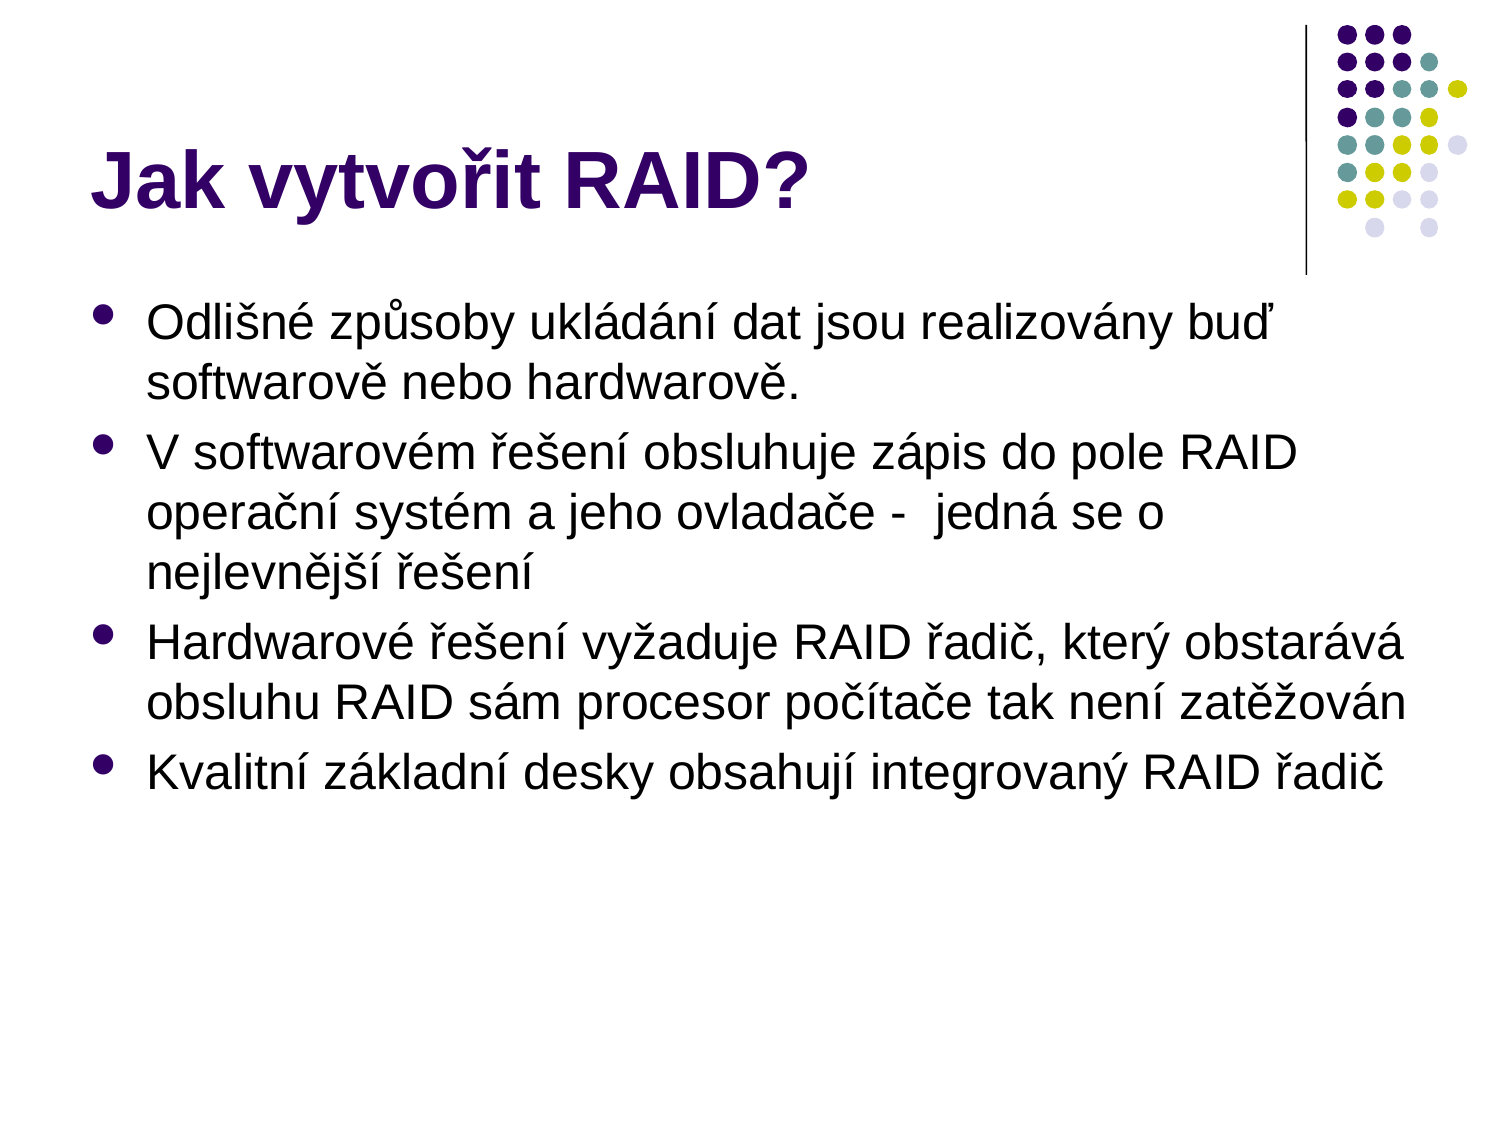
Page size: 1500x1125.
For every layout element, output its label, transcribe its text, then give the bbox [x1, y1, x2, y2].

title Jak vytvořit RAID? [75, 20, 1313, 233]
list Odlišné způsoby ukládání dat jsou realizovány buď softwarově nebo hardwarově. V softwarovém řešení obsluhuje zápis do pole RAID operační systém a jeho ovladače - jedná se o nejlevnější řešení Hardwarové řešení vyžaduje RAID řadič, který obstarává obsluhu RAID sám procesor počítače tak není zatěžován Kvalitní základní desky obsahují integrovaný RAID řadič [75, 282, 1425, 1006]
